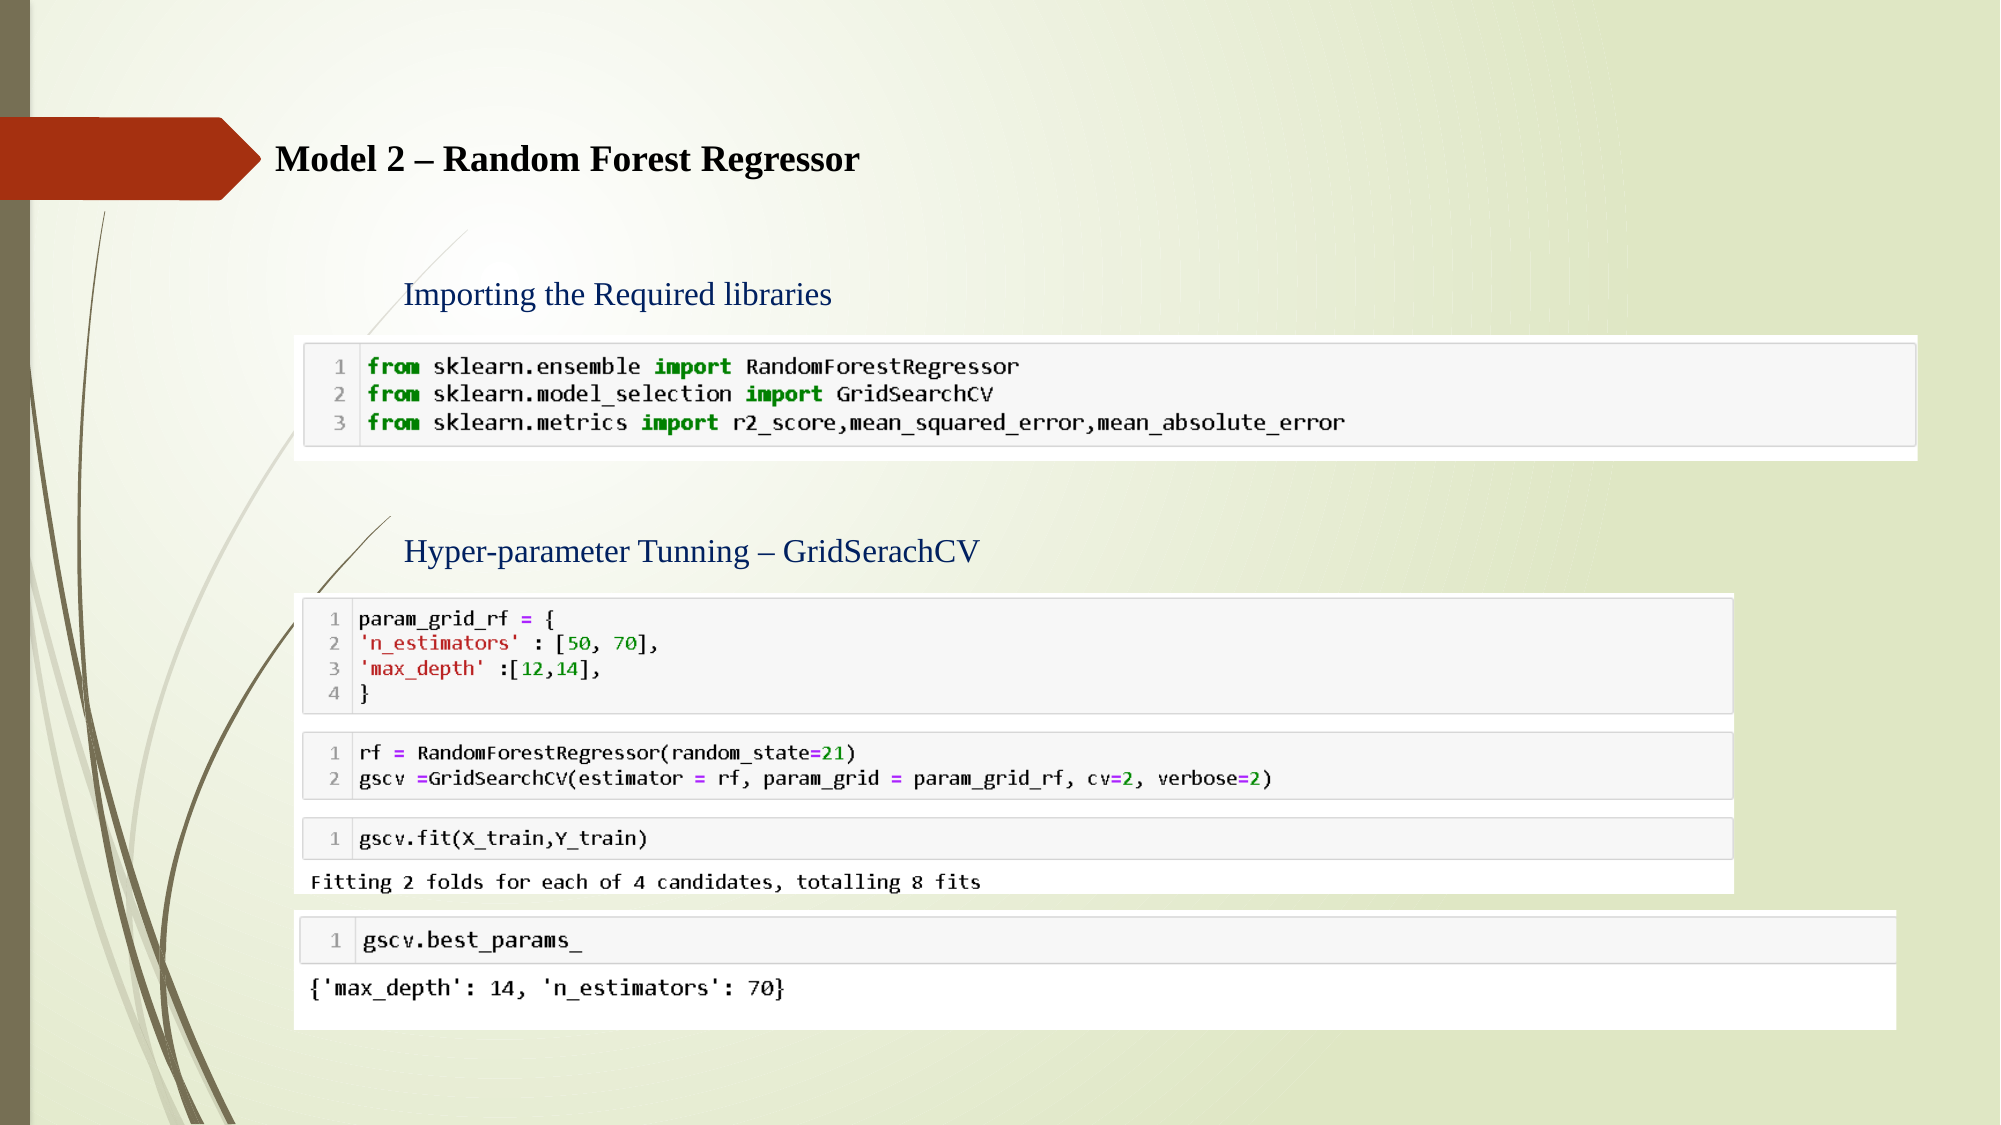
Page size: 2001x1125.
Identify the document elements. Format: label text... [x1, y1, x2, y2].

picture [293, 335, 1918, 461]
text_box Model 2 – Random Forest Regressor [260, 126, 1261, 187]
picture [293, 593, 1735, 895]
picture [293, 910, 1897, 1030]
text_box Hyper-parameter Tunning – GridSerachCV [388, 521, 997, 577]
text_box Importing the Required libraries [388, 264, 849, 320]
